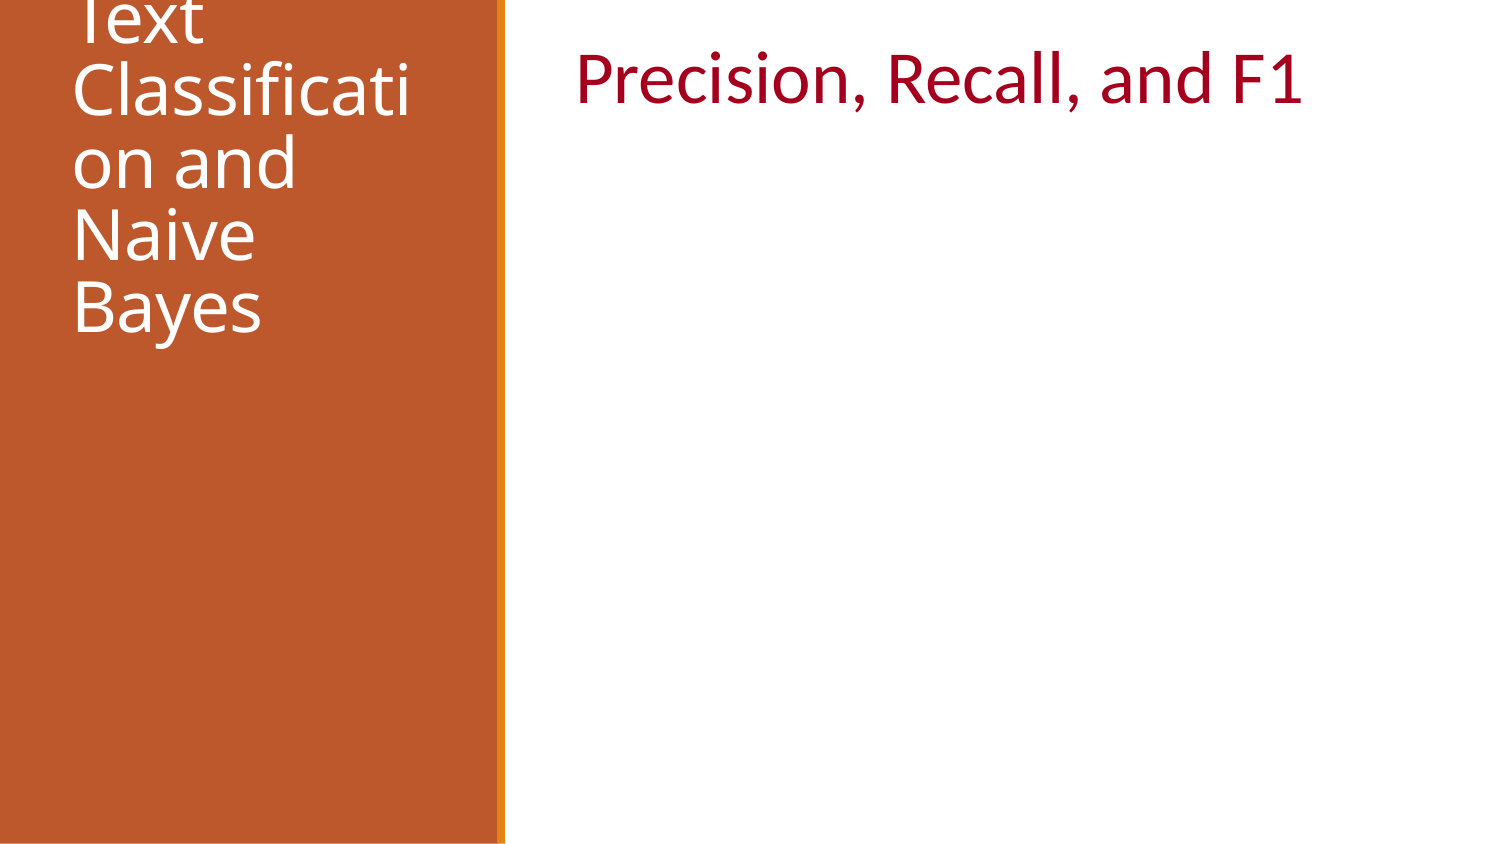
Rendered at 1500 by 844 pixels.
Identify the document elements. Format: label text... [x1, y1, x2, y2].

title Text Classification and Naive Bayes [56, 73, 451, 355]
list Precision, Recall, and F1 [575, 30, 1397, 678]
